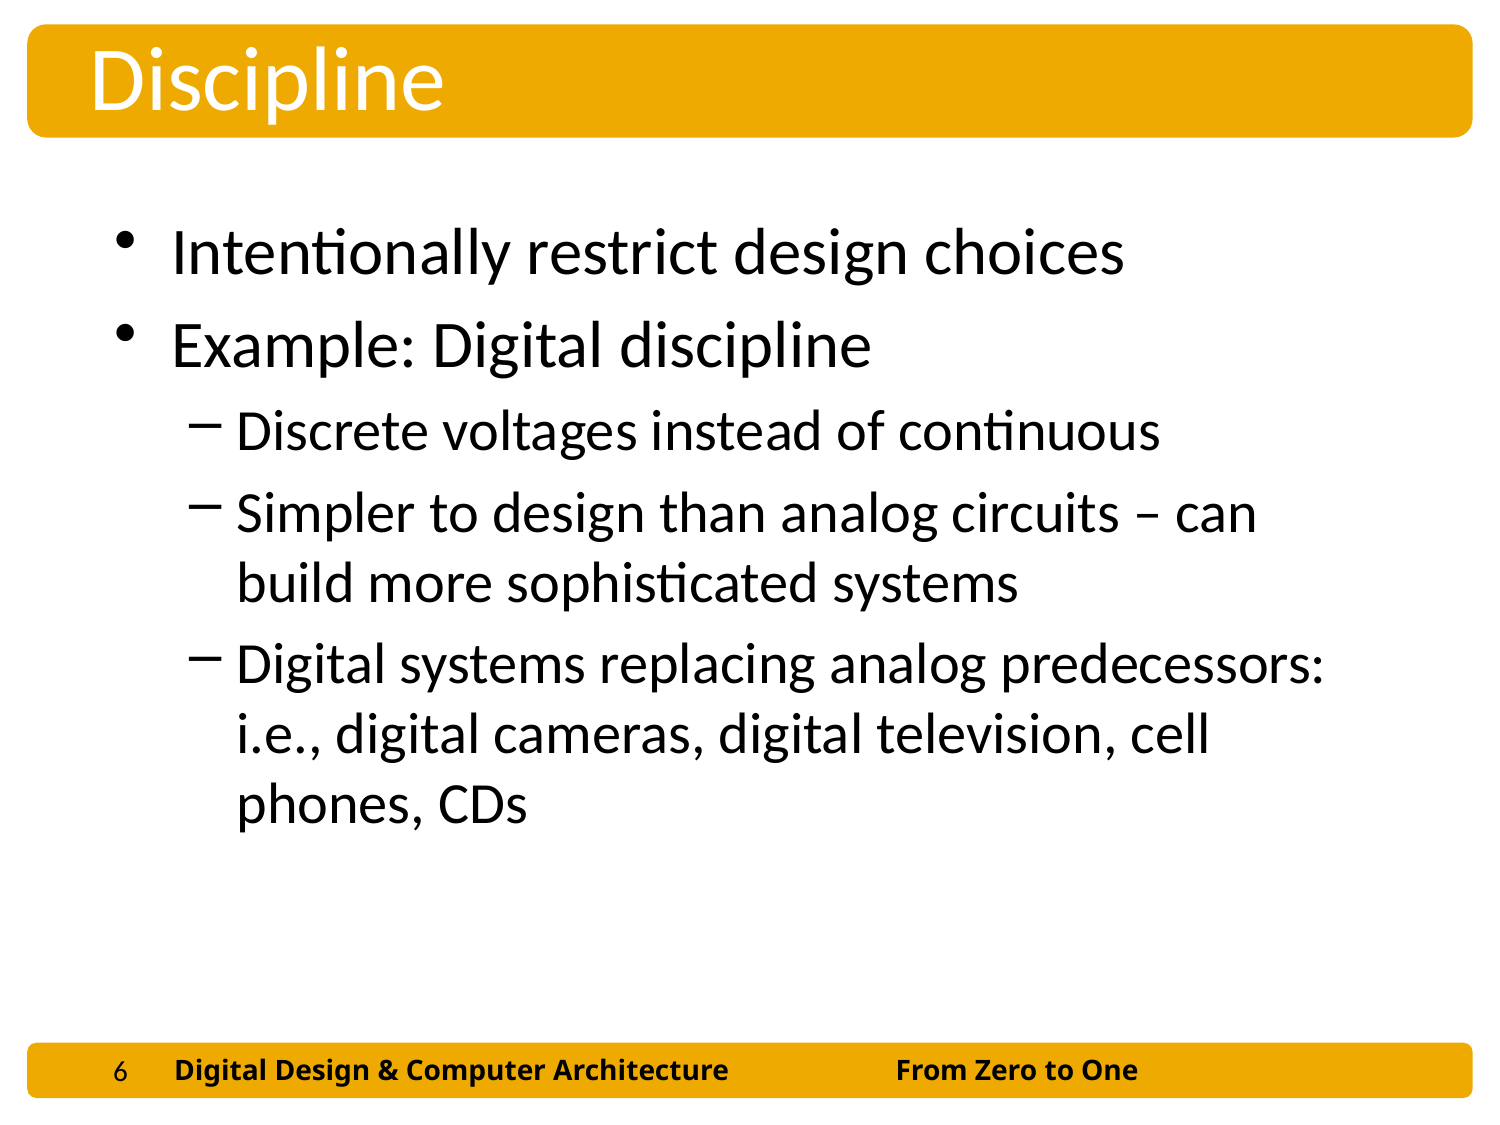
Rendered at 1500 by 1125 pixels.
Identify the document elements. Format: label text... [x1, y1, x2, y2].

text_box Intentionally restrict design choices Example: Digital discipline Discrete voltages instead of continuous Simpler to design than analog circuits – can build more sophisticated systems Digital systems replacing analog predecessors: i.e., digital cameras, digital television, cell phones, CDs [99, 200, 1394, 1050]
text_box Discipline [75, 11, 1375, 136]
slide_number 6 [0, 1044, 143, 1096]
text_box [87, 174, 1413, 1025]
